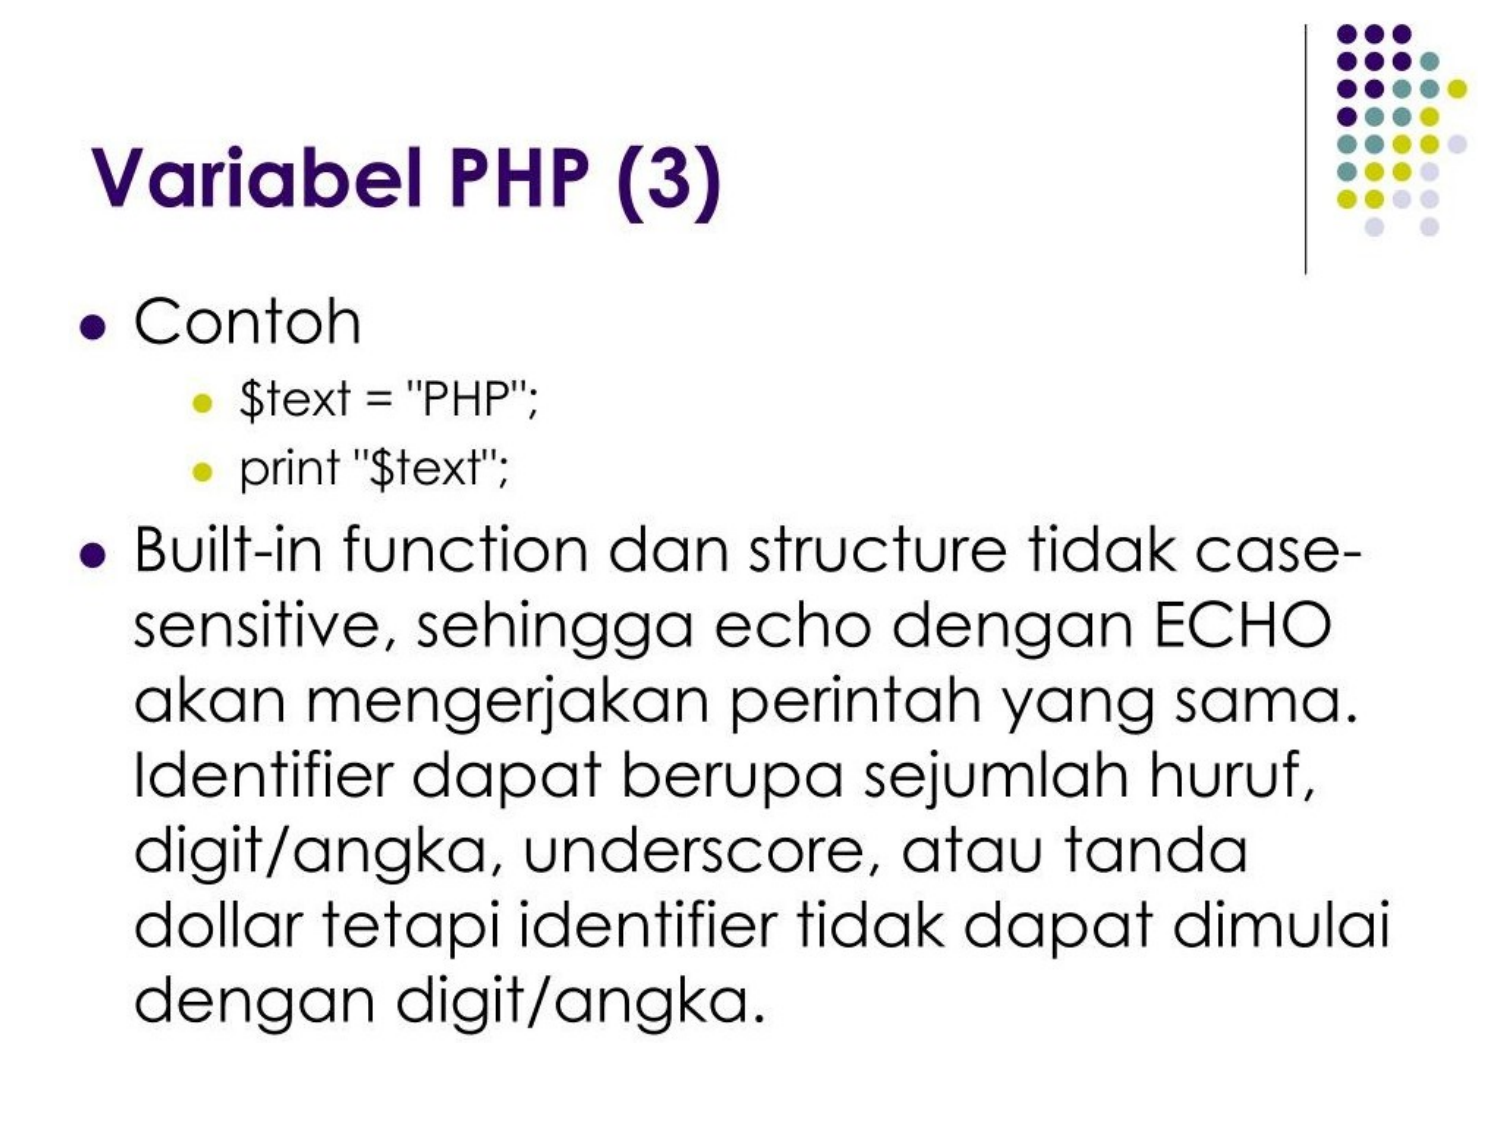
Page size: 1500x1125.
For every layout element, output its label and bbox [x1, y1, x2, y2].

picture [68, 20, 1479, 1044]
